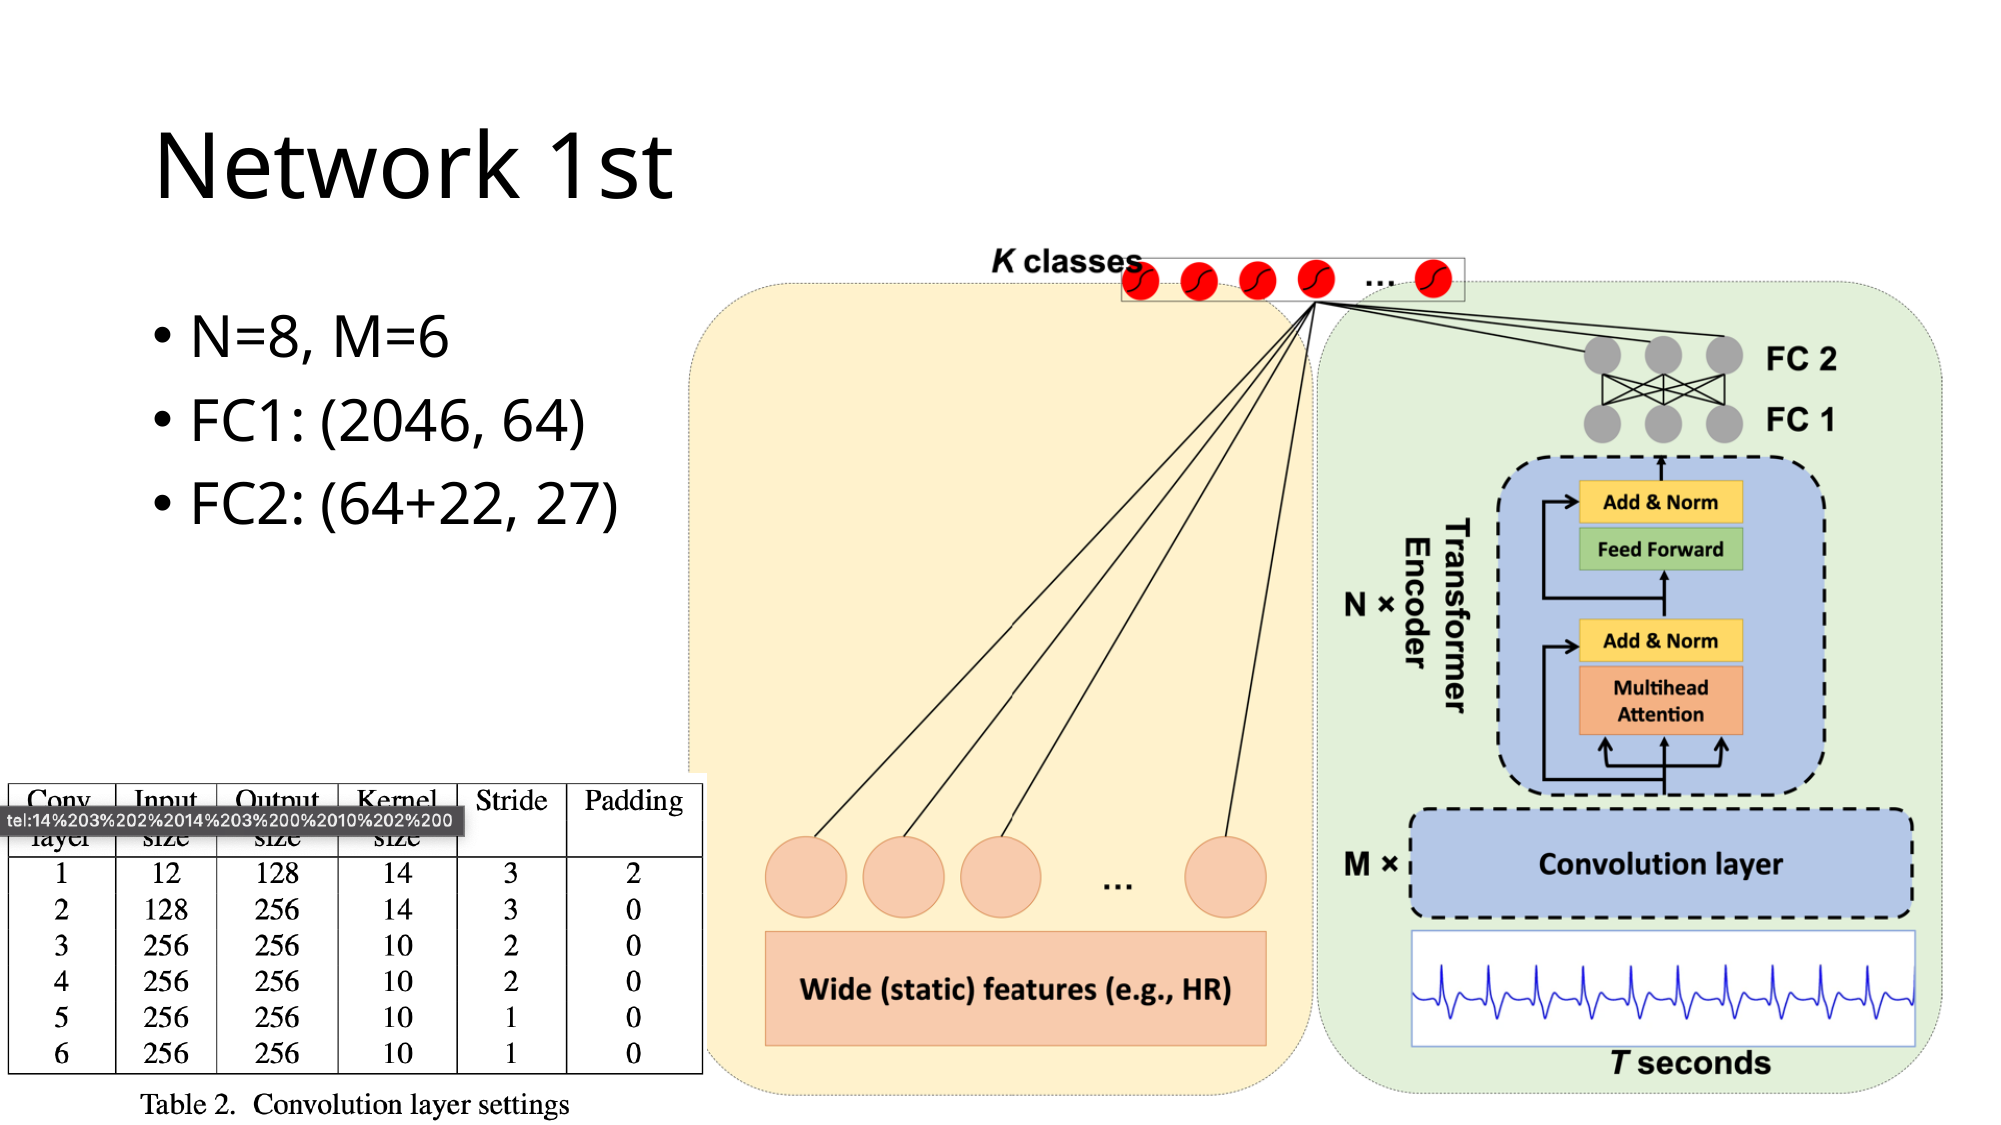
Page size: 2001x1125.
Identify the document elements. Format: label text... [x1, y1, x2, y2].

title Network 1st [137, 59, 1863, 278]
picture [0, 237, 1955, 1125]
list N=8, M=6 FC1: (2046, 64) FC2: (64+22, 27) [137, 299, 664, 773]
